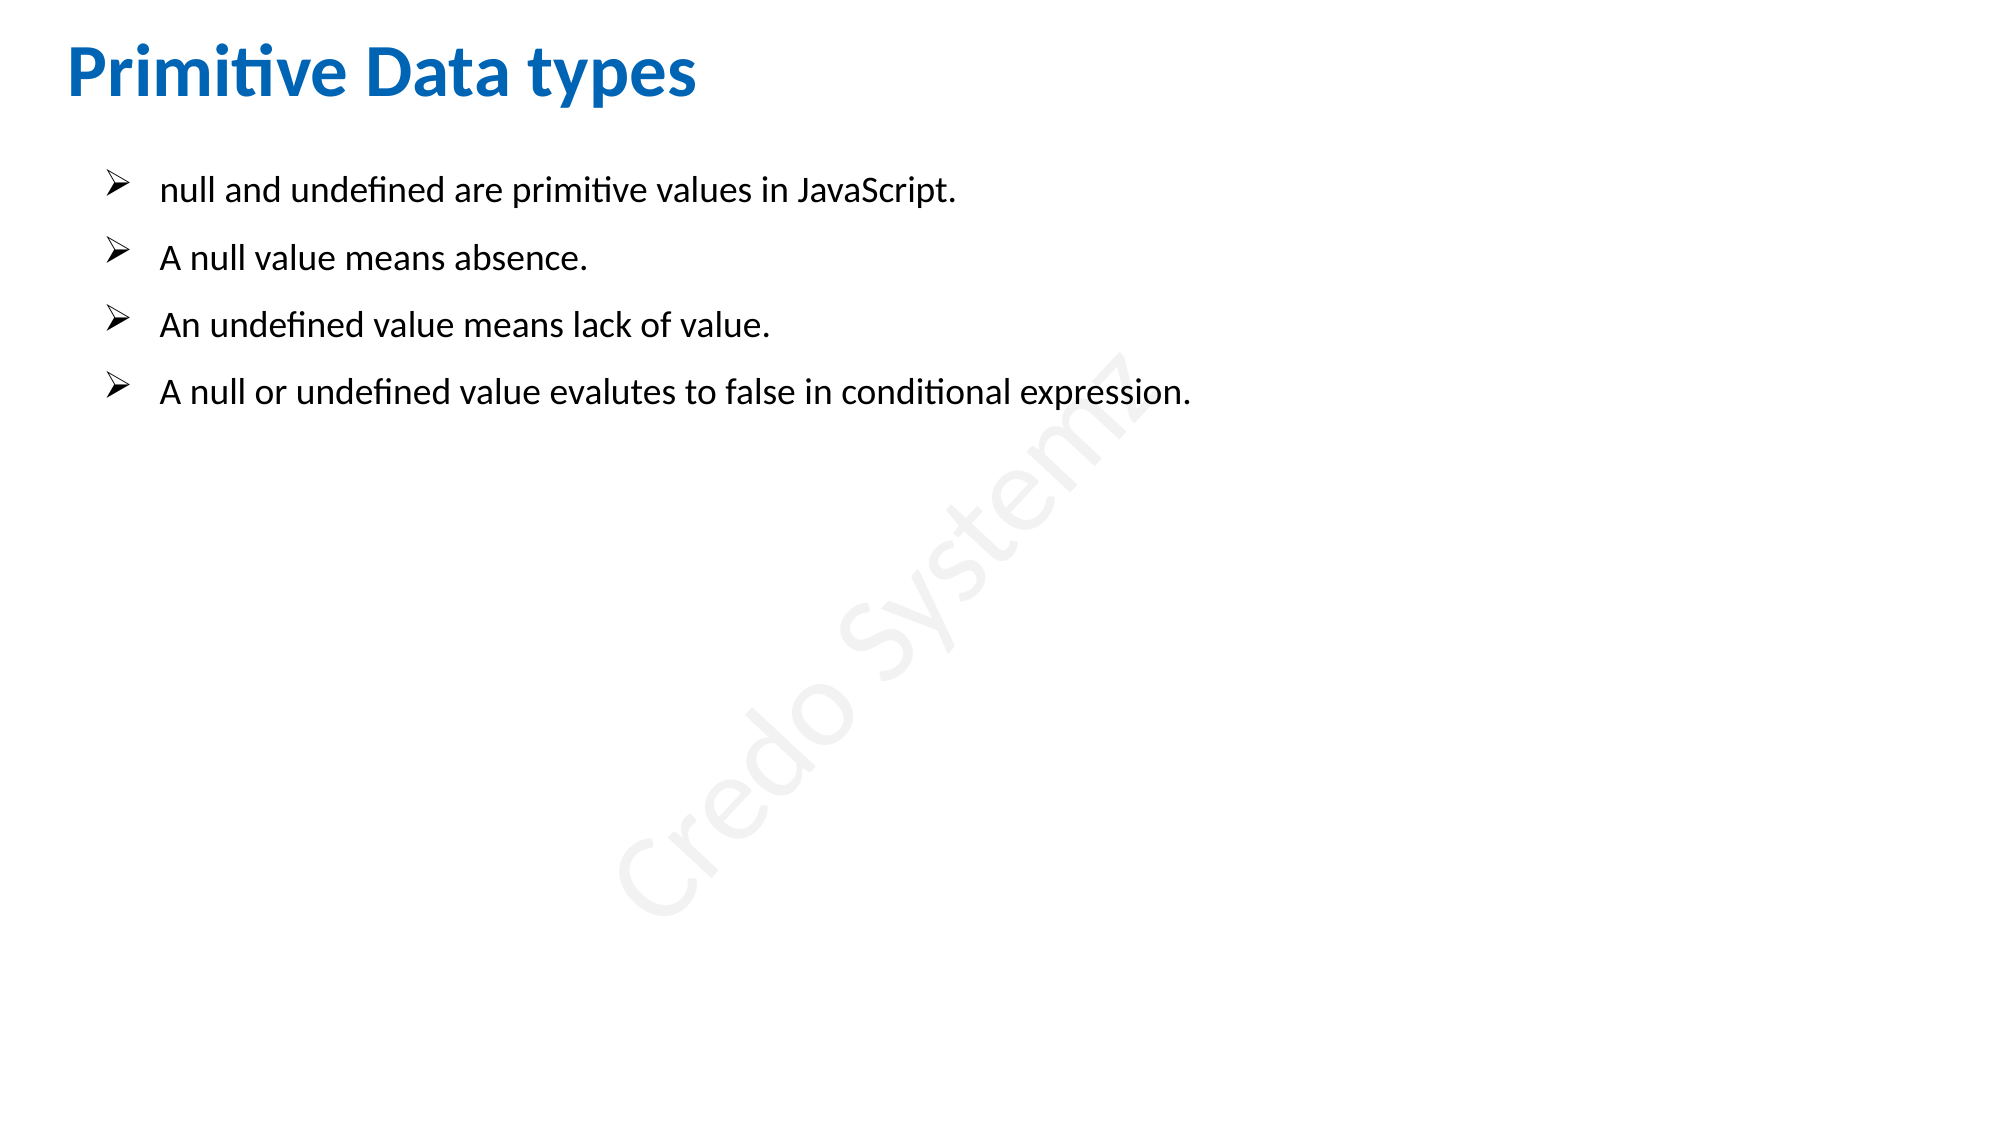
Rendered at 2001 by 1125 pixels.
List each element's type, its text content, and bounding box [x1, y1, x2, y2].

text_box Primitive Data types [52, 23, 1659, 128]
text_box null and undefined are primitive values in JavaScript. A null value means absence. An undefined value means lack of value. A null or undefined value evalutes to false in conditional expression. [69, 135, 1418, 420]
